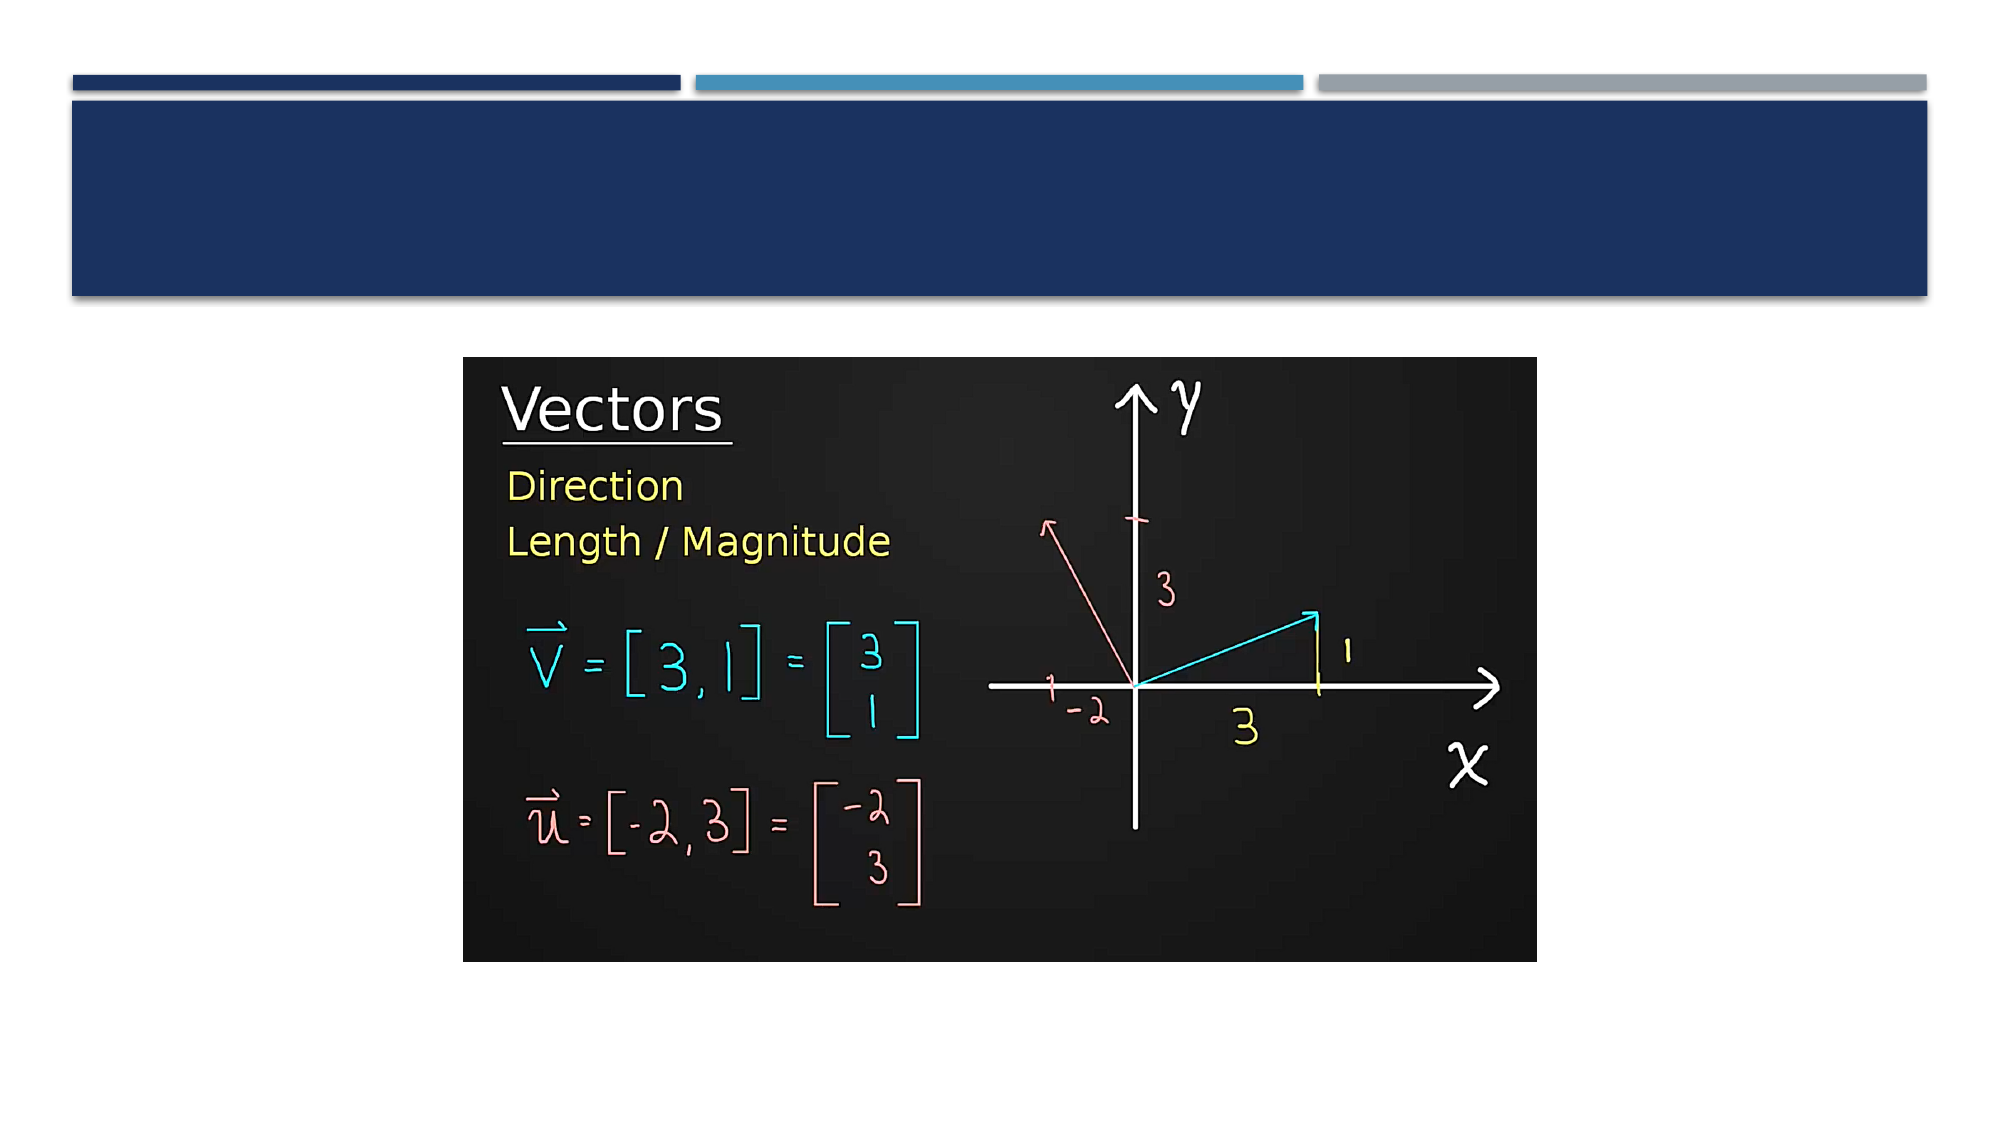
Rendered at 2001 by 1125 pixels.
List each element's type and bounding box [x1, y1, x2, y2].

list [463, 357, 1537, 962]
